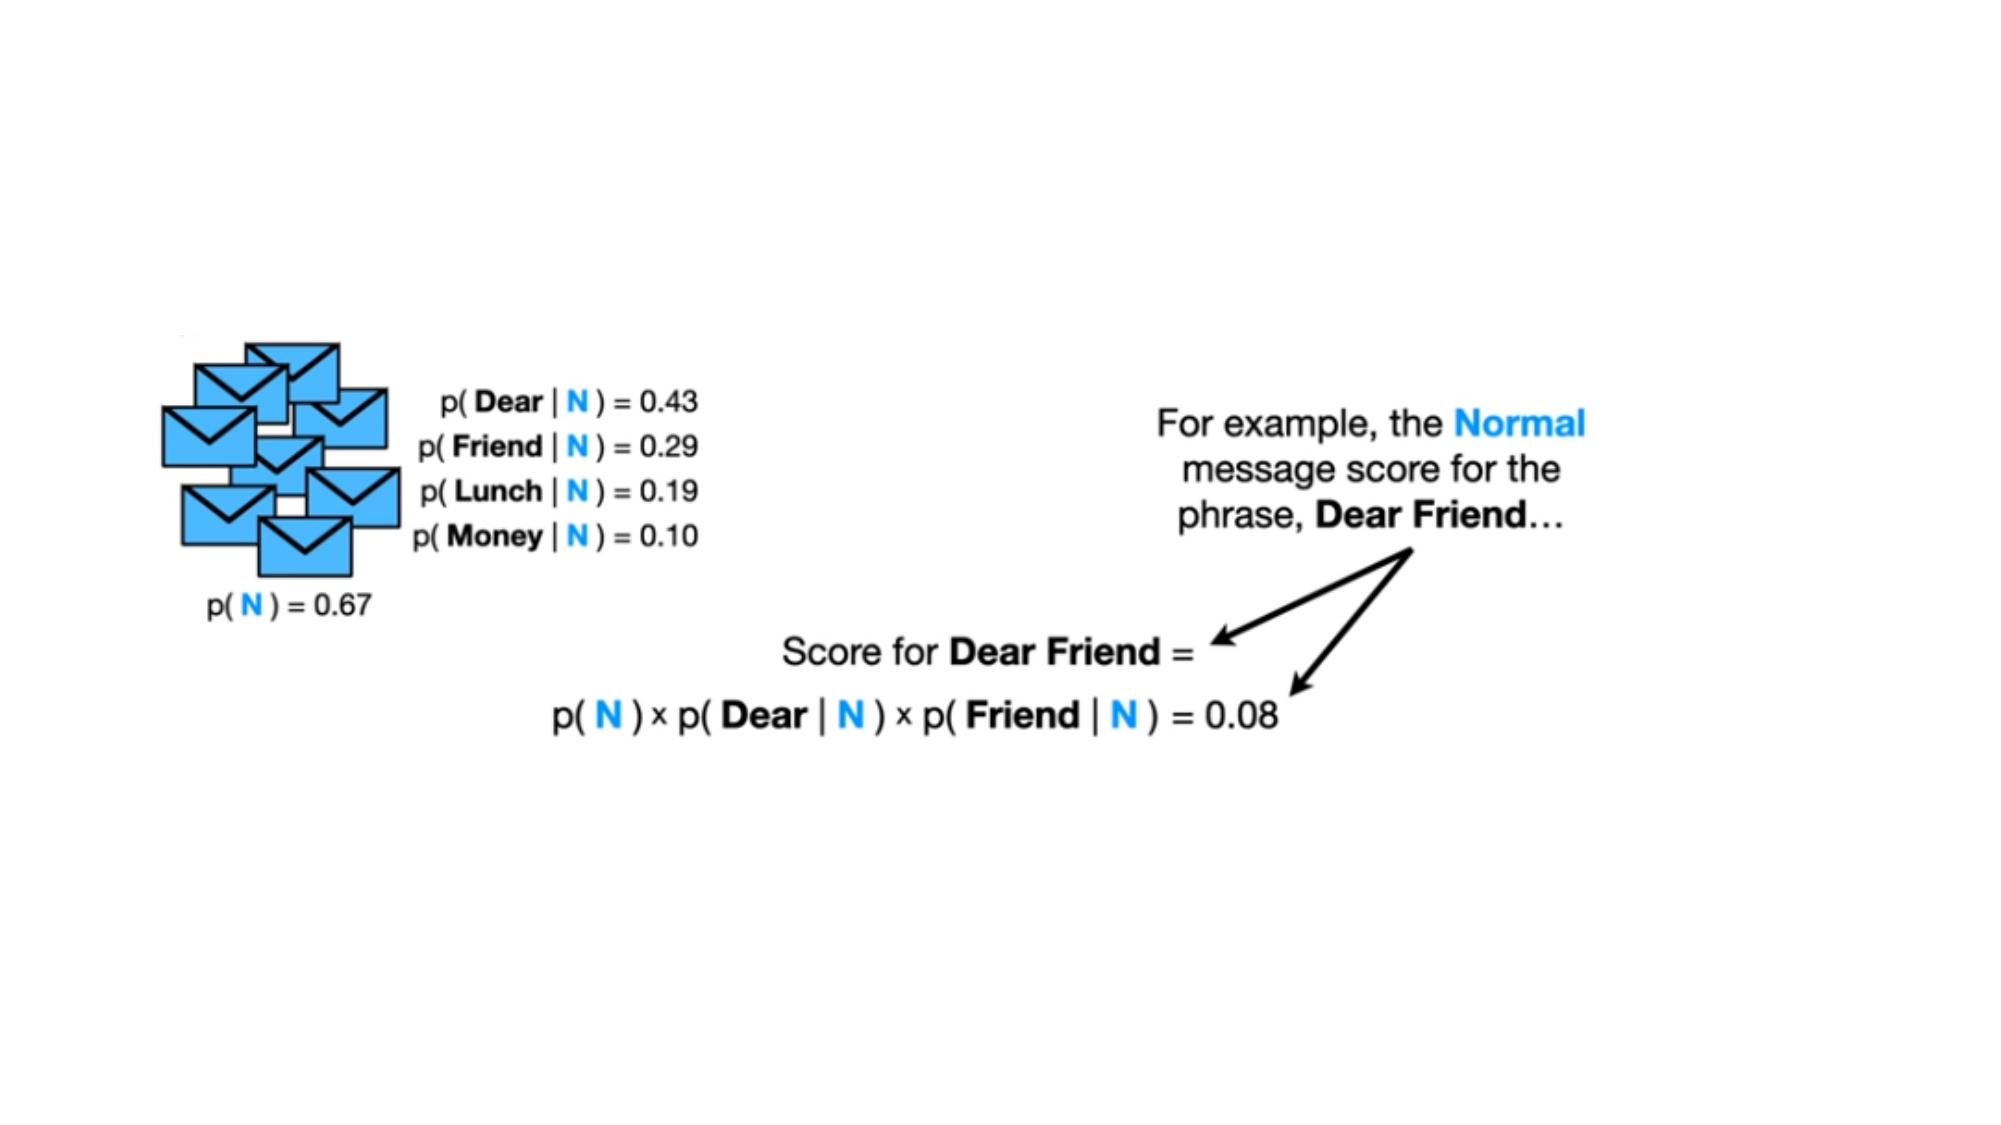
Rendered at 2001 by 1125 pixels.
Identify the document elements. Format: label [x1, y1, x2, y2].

picture [58, 36, 1644, 815]
